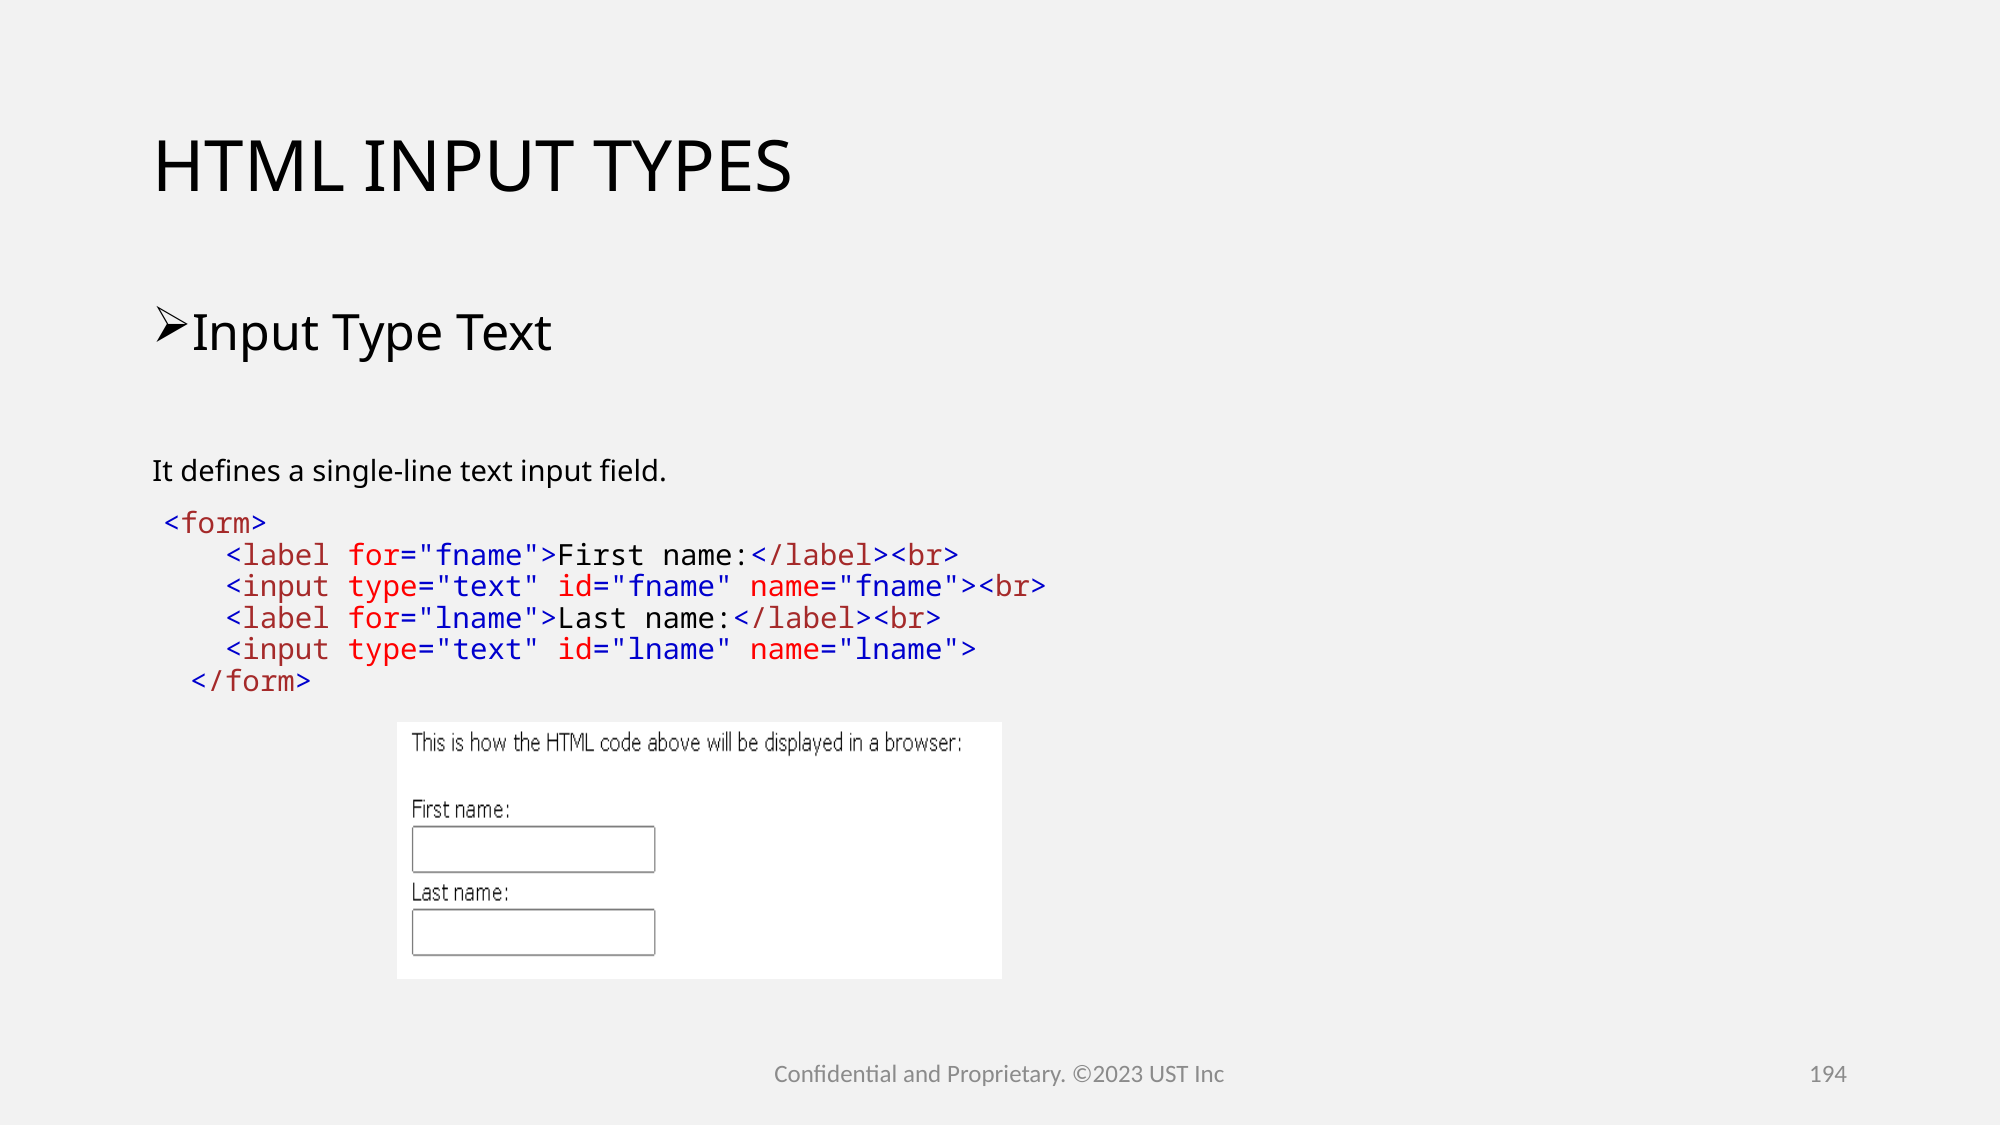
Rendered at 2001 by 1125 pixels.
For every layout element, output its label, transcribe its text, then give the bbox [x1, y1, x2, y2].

slide_number 194 [1412, 1042, 1863, 1103]
picture [397, 722, 1002, 979]
list Input Type Text It defines a single-line text input field. <form> <label for="fname">First name:</label><br> <input type="text" id="fname" name="fname"><br> <label for="lname">Last name:</label><br> <input type="text" id="lname" name="lname"> </form> [137, 299, 1863, 1014]
footer Confidential and Proprietary. ©2023 UST Inc [662, 1042, 1338, 1103]
title HTML INPUT TYPES [137, 59, 1863, 278]
